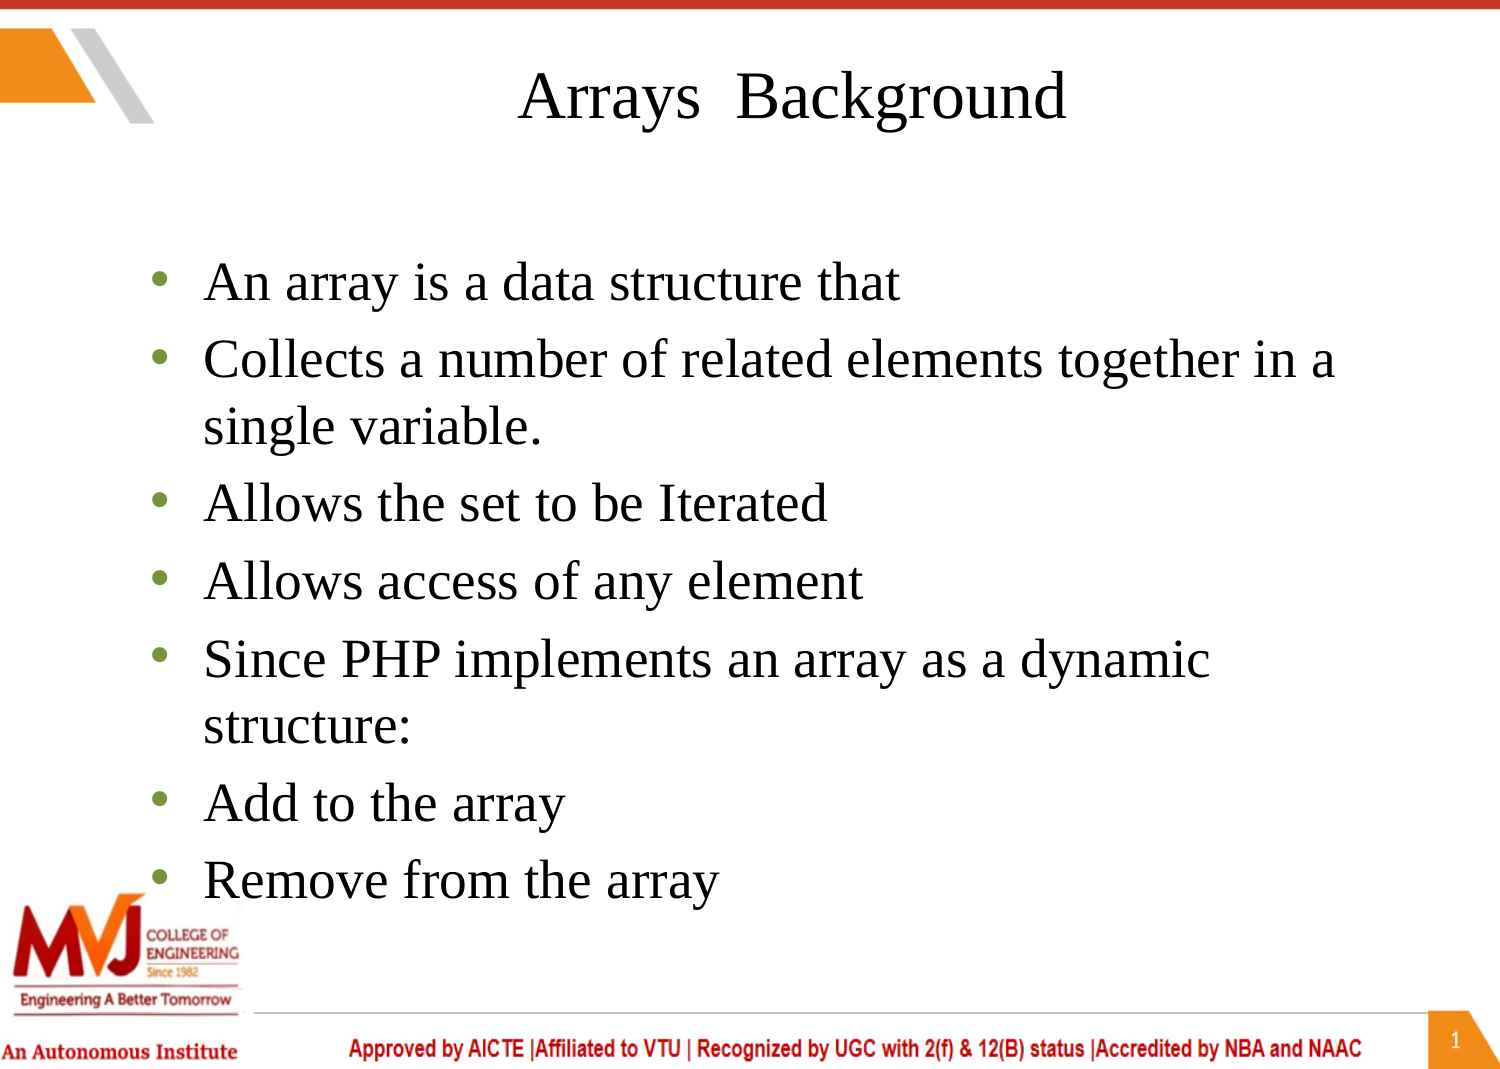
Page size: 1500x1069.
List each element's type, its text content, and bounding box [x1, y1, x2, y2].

list An array is a data structure that Collects a number of related elements together in a single variable. Allows the set to be Iterated Allows access of any element Since PHP implements an array as a dynamic structure: Add to the array Remove from the array [135, 237, 1365, 963]
title Arrays Background [75, 42, 1425, 221]
picture [0, 0, 1500, 1069]
